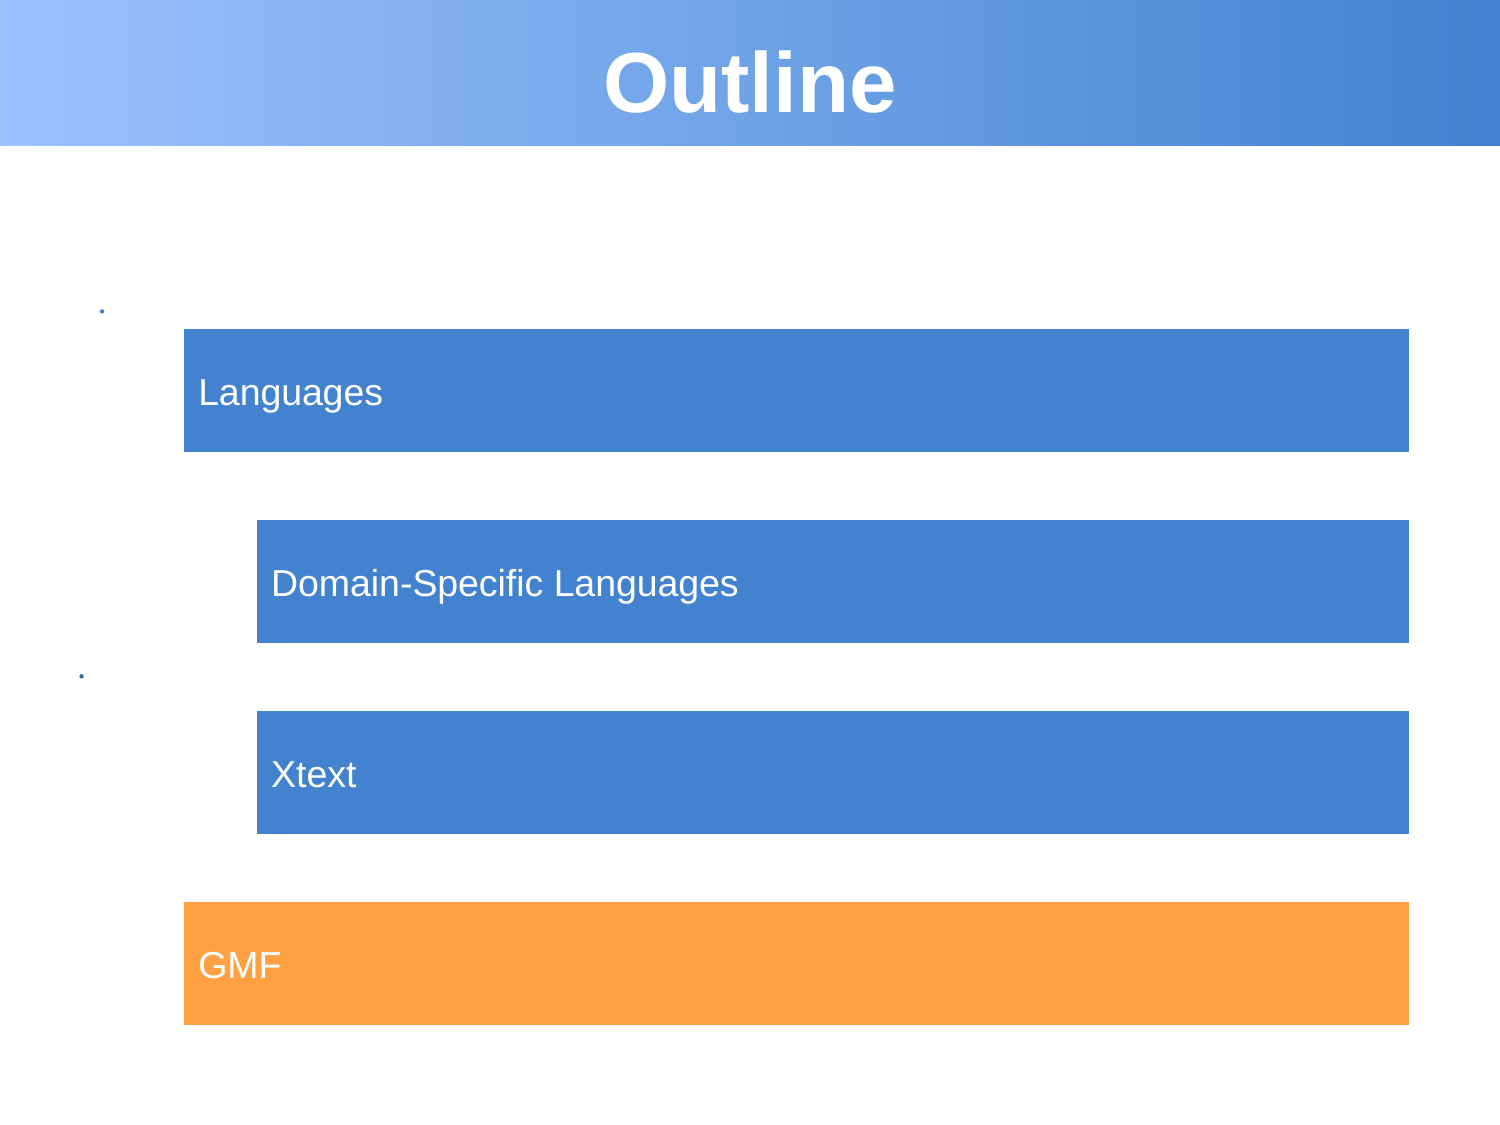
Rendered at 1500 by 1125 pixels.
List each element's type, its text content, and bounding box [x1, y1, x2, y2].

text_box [76, 207, 1412, 1036]
title Outline [17, 19, 1483, 138]
text_box [0, 0, 1500, 147]
